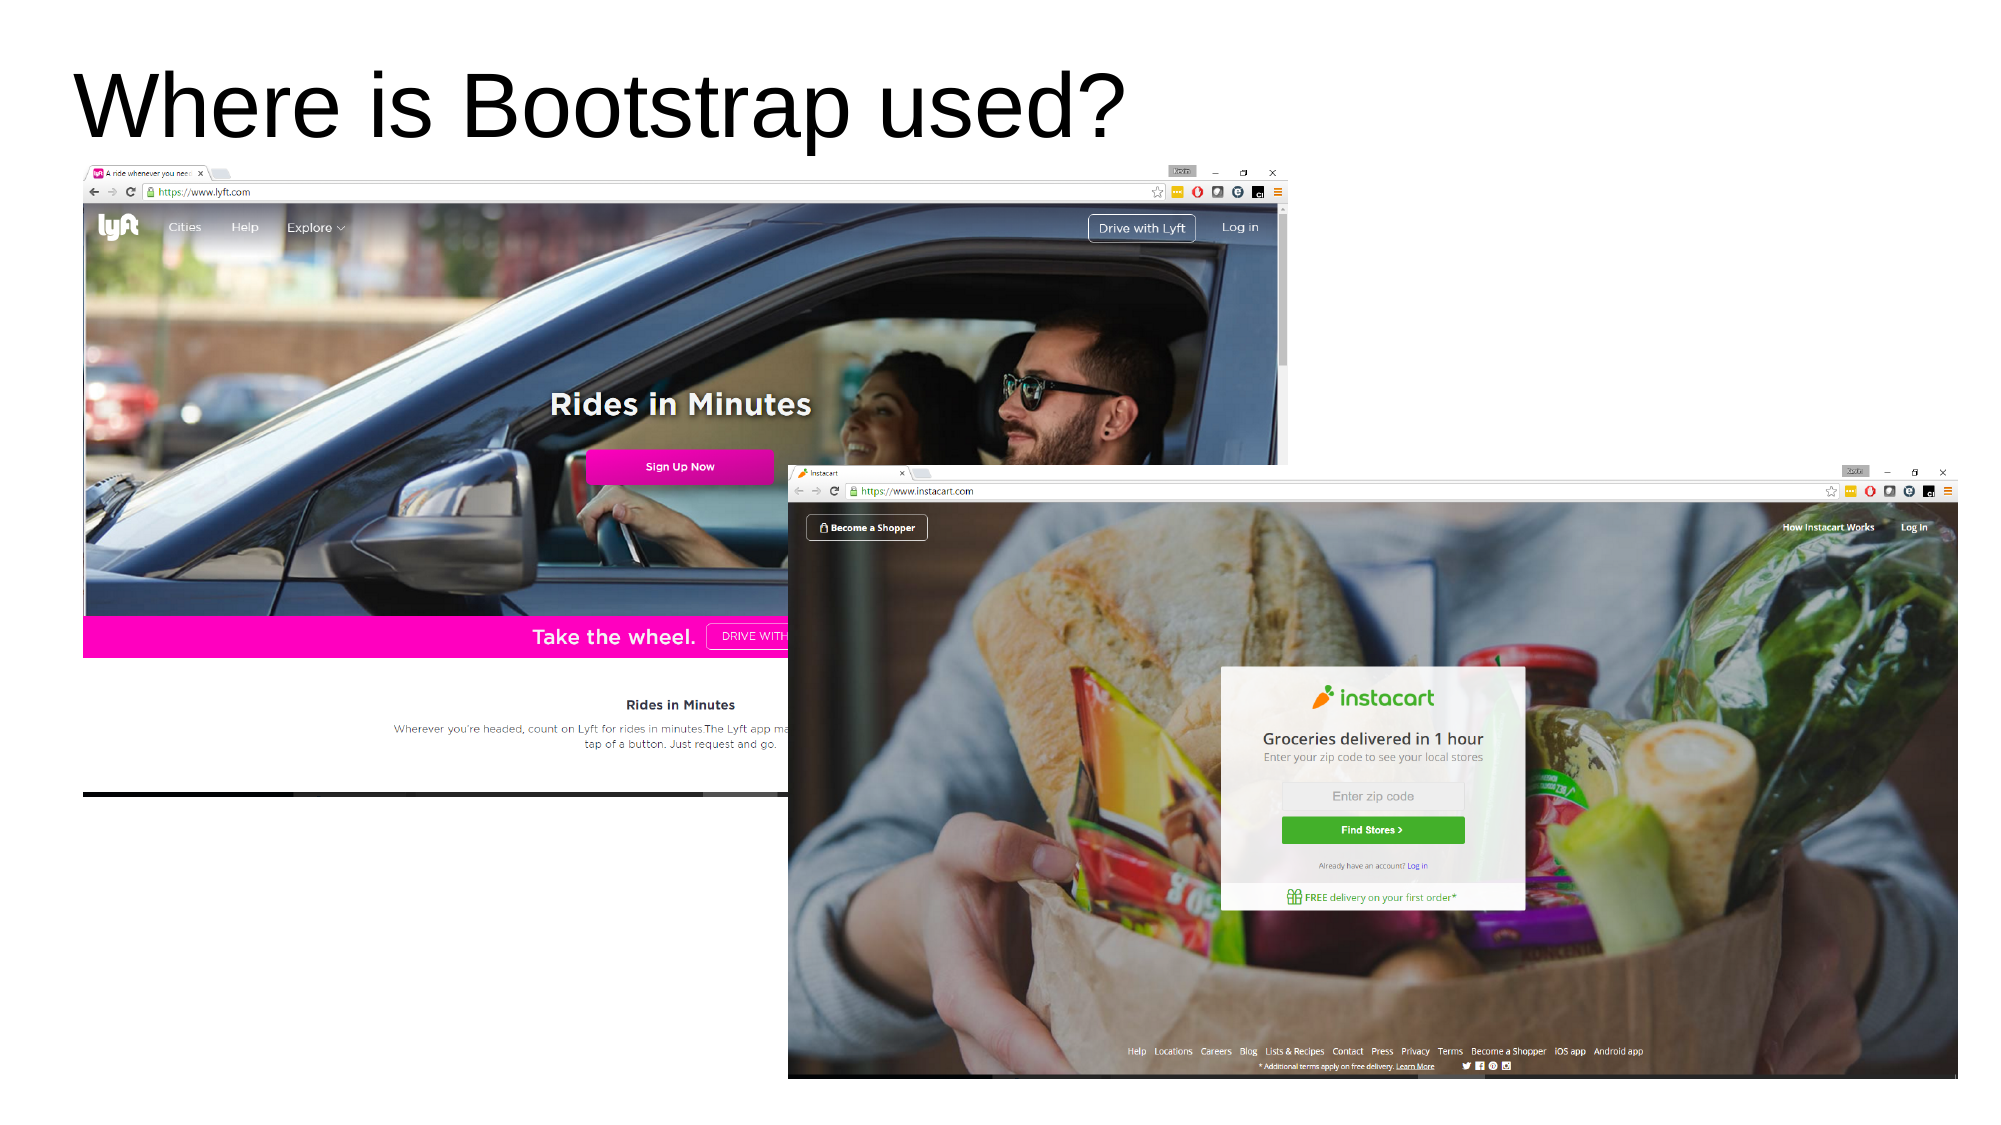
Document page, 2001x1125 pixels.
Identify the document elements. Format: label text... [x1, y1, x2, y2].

picture [83, 165, 1958, 1079]
title Where is Bootstrap used? [50, 45, 1951, 166]
